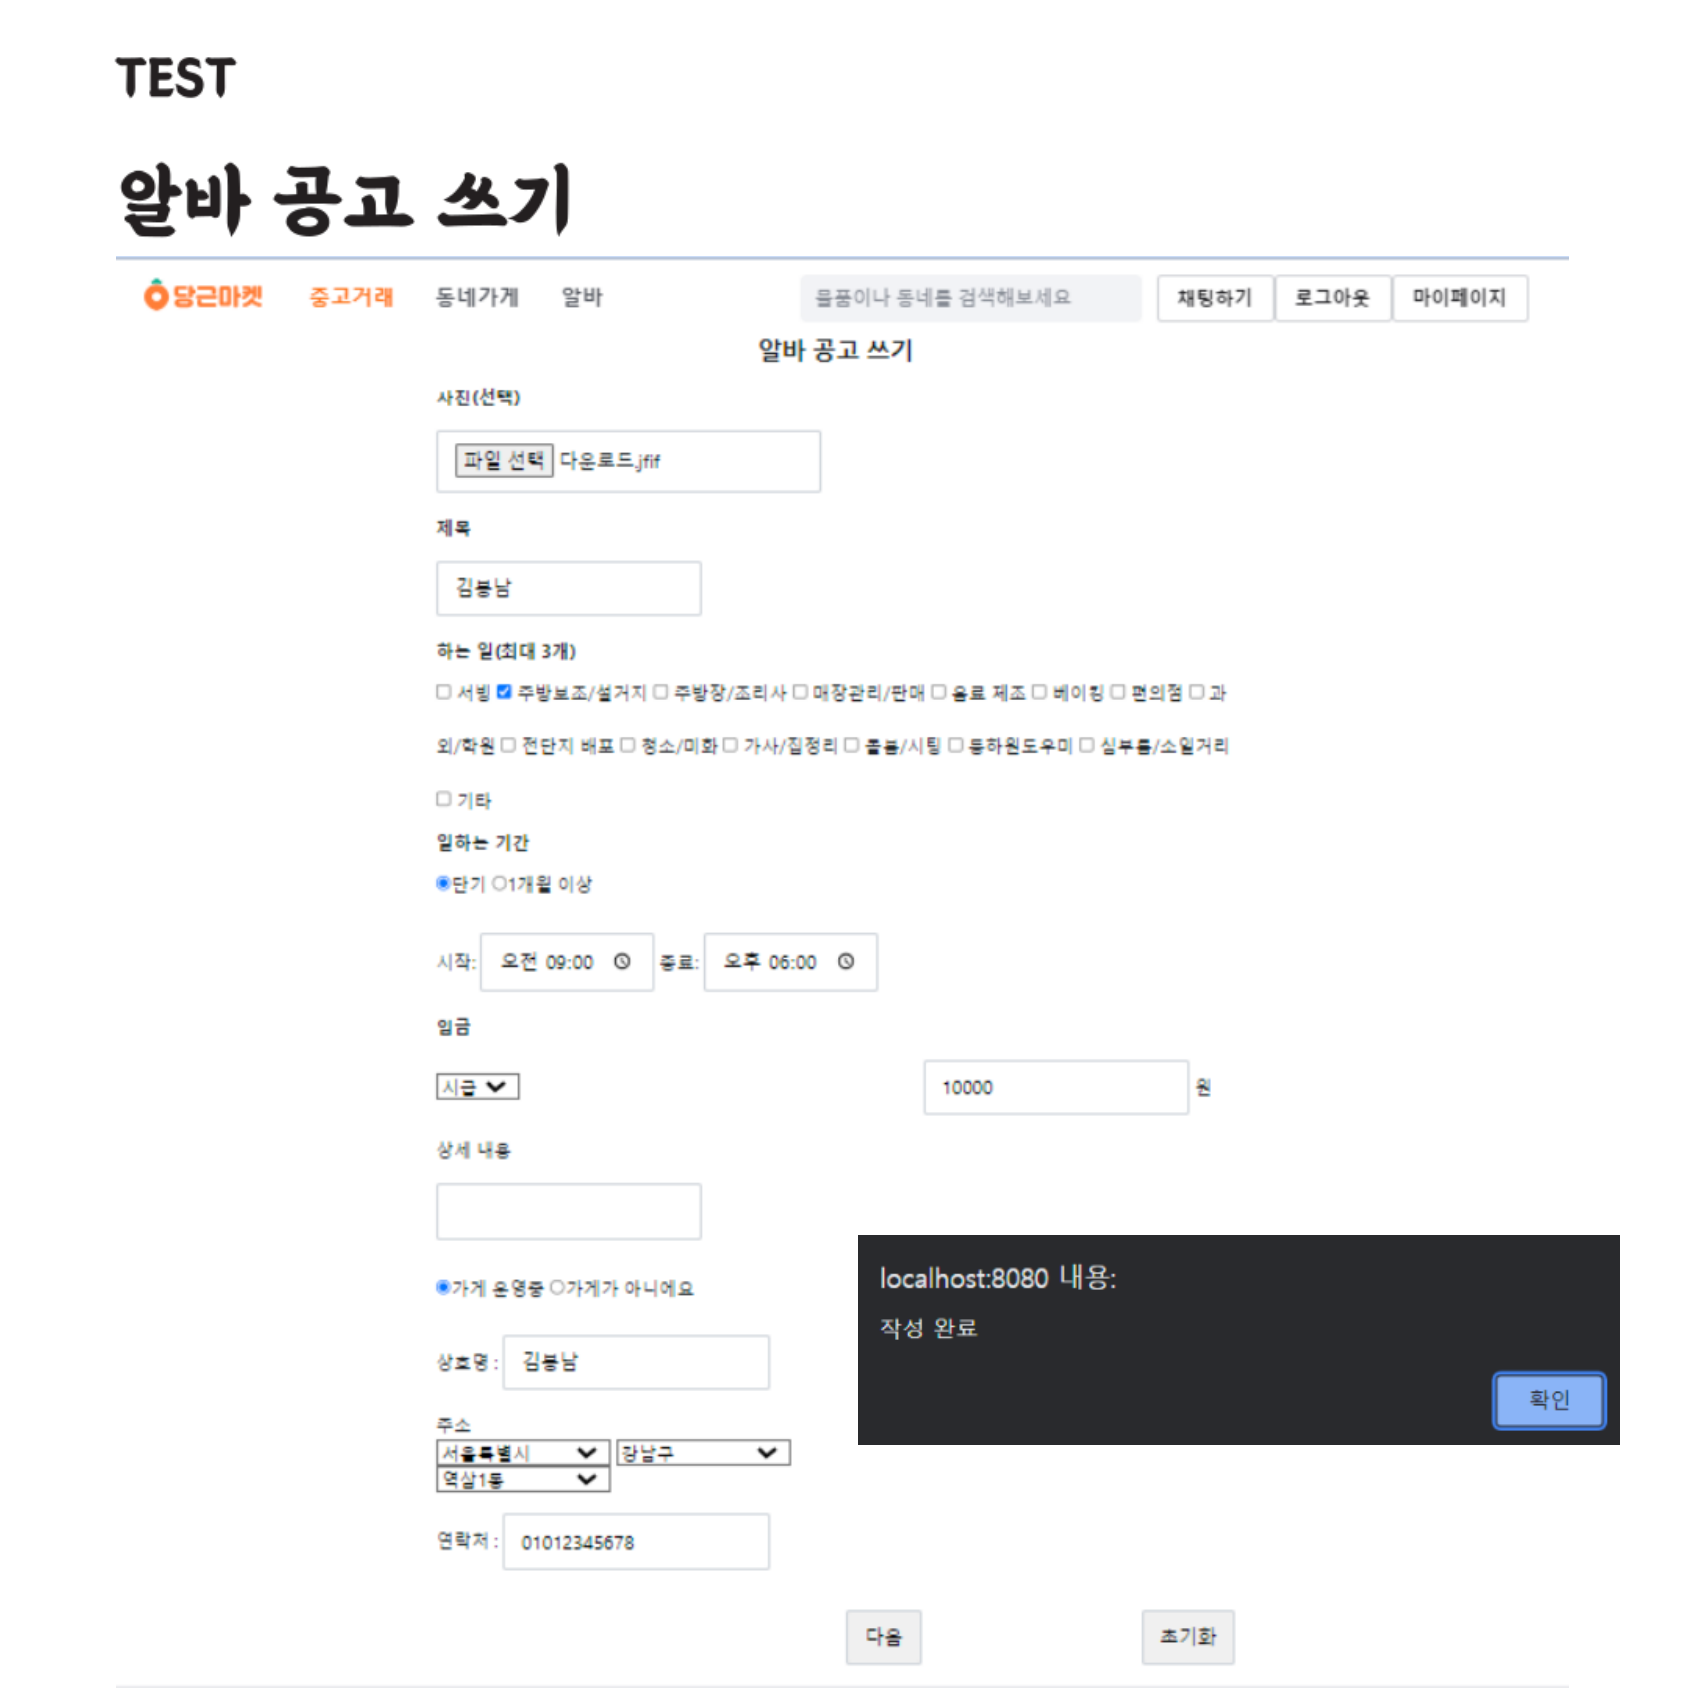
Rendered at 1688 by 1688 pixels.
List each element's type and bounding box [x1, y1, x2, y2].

text_box [858, 1235, 1620, 1446]
text_box [116, 256, 1569, 1688]
picture [88, 14, 646, 335]
